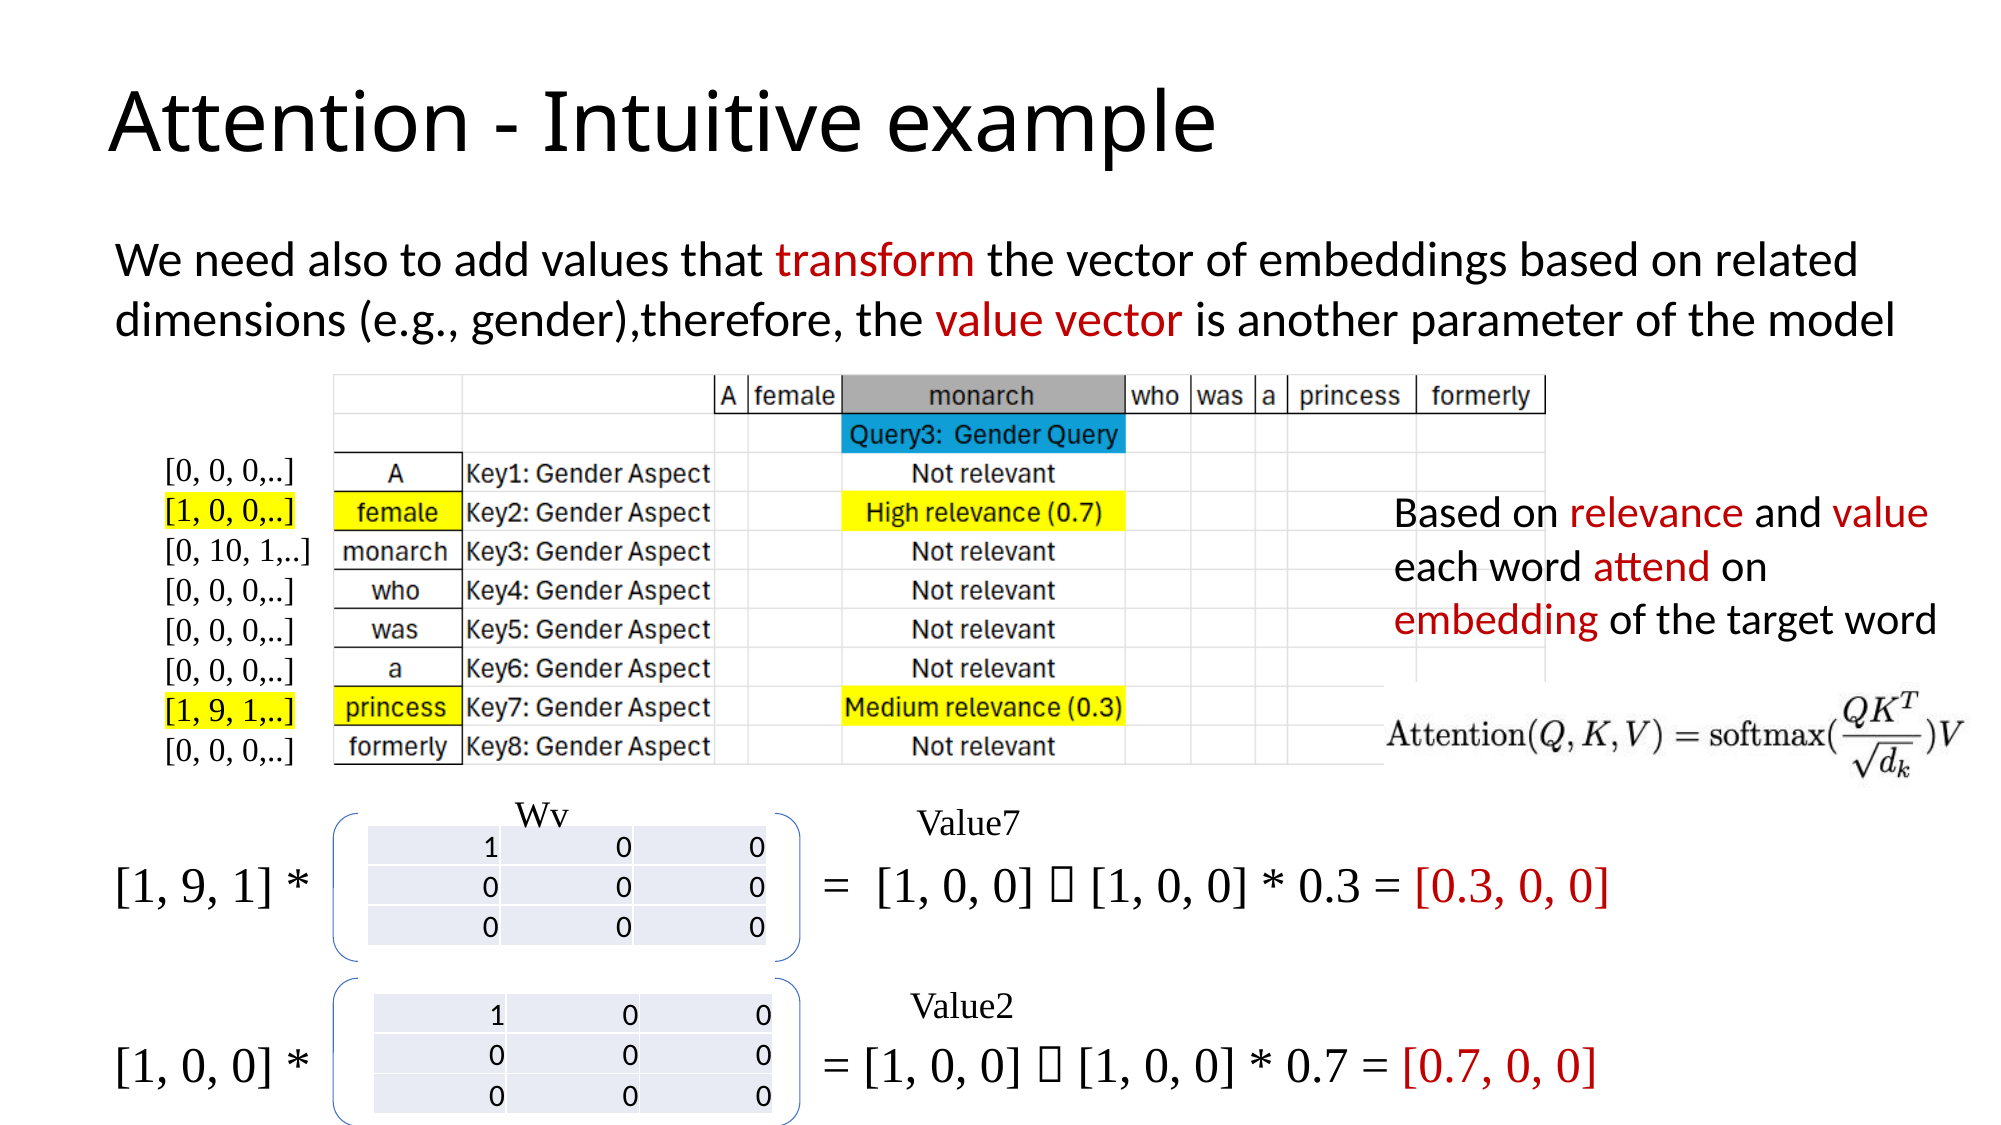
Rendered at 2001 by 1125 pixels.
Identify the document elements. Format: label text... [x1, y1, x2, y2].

text_box [1, 9, 1] * = [1, 0, 0]  [1, 0, 0] * 0.3 = [0.3, 0, 0] [1, 0, 0] * = [1, 0, 0]  [1, 0, 0] * 0.7 = [0.7, 0, 0] [99, 844, 1704, 1100]
title Attention - Intuitive example [108, 16, 1834, 234]
text_box Wv [500, 782, 1500, 843]
table_cell 0 [640, 1074, 772, 1113]
text_box Value2 [895, 973, 1047, 1034]
table_header 1 [374, 994, 505, 1032]
text_box [0, 0, 0,..] [1, 0, 0,..] [0, 10, 1,..] [0, 0, 0,..] [0, 0, 0,..] [0, 0, 0,..] [1, 9, 1,..] [0, 0, 0,..] [150, 534, 1150, 816]
picture [333, 374, 1970, 788]
table_cell 0 [640, 1034, 772, 1073]
table_header 0 [507, 994, 639, 1032]
table_cell 0 [507, 1074, 639, 1113]
text_box We need also to add values that transform the vector of embeddings based on related dimensions (e.g., gender),therefore, the value vector is another parameter of the model [99, 219, 1983, 534]
table_cell 0 [374, 1034, 505, 1073]
text_box Value7 [901, 790, 1054, 851]
table_header 0 [640, 994, 772, 1032]
text_box [332, 977, 801, 1125]
table_cell 0 [507, 1034, 639, 1073]
text_box Based on relevance and value each word attend on embedding of the target word [1546, 475, 1965, 651]
table_cell 0 [374, 1074, 505, 1113]
text_box [332, 812, 801, 962]
